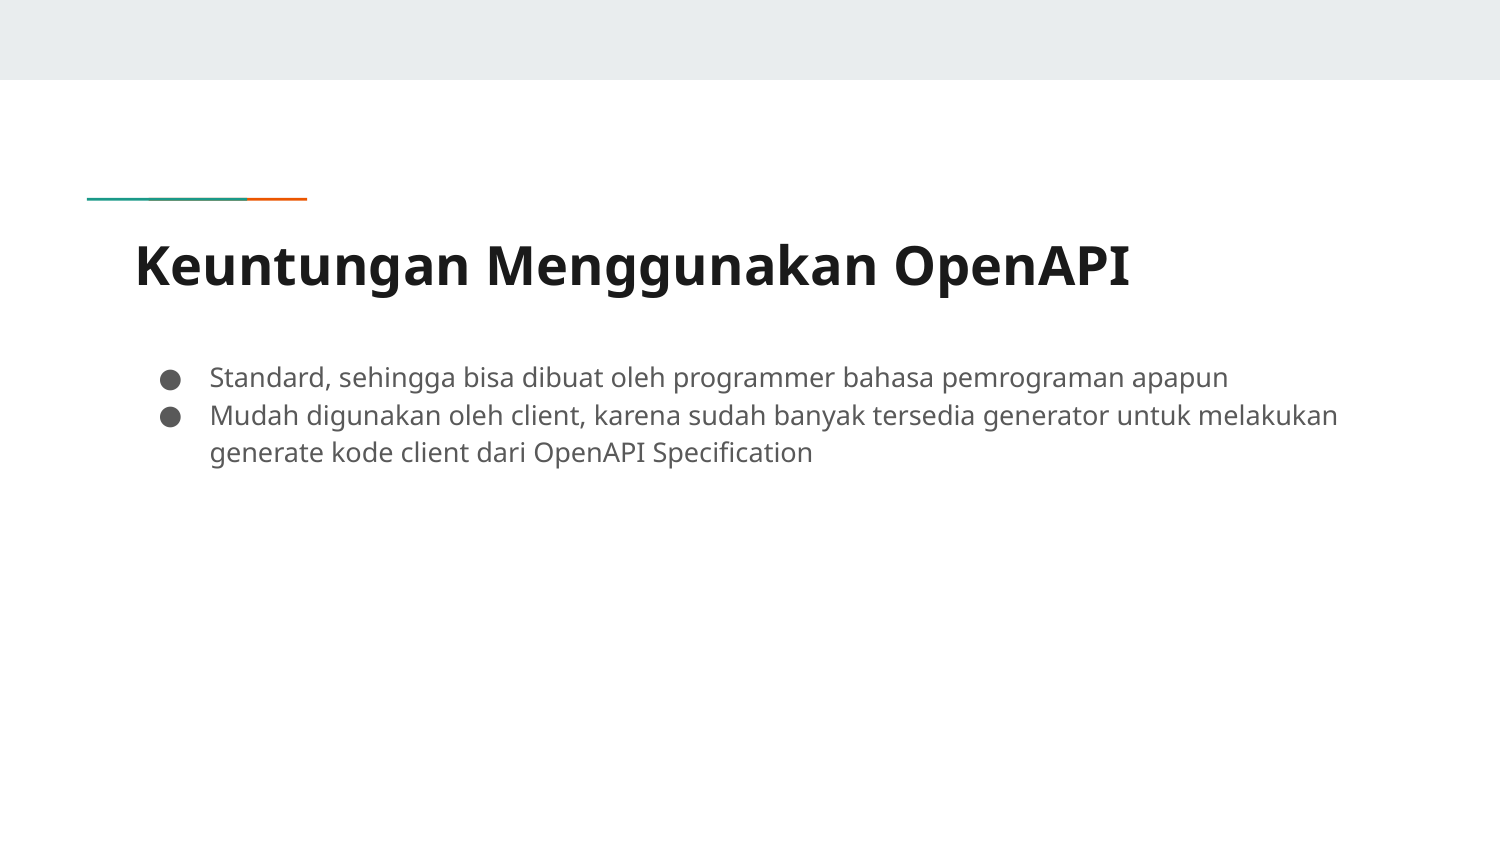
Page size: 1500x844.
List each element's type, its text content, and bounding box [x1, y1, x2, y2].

list Standard, sehingga bisa dibuat oleh programmer bahasa pemrograman apapun Mudah digunakan oleh client, karena sudah banyak tersedia generator untuk melakukan generate kode client dari OpenAPI Specification [119, 341, 1381, 712]
title Keuntungan Menggunakan OpenAPI [119, 216, 1381, 305]
